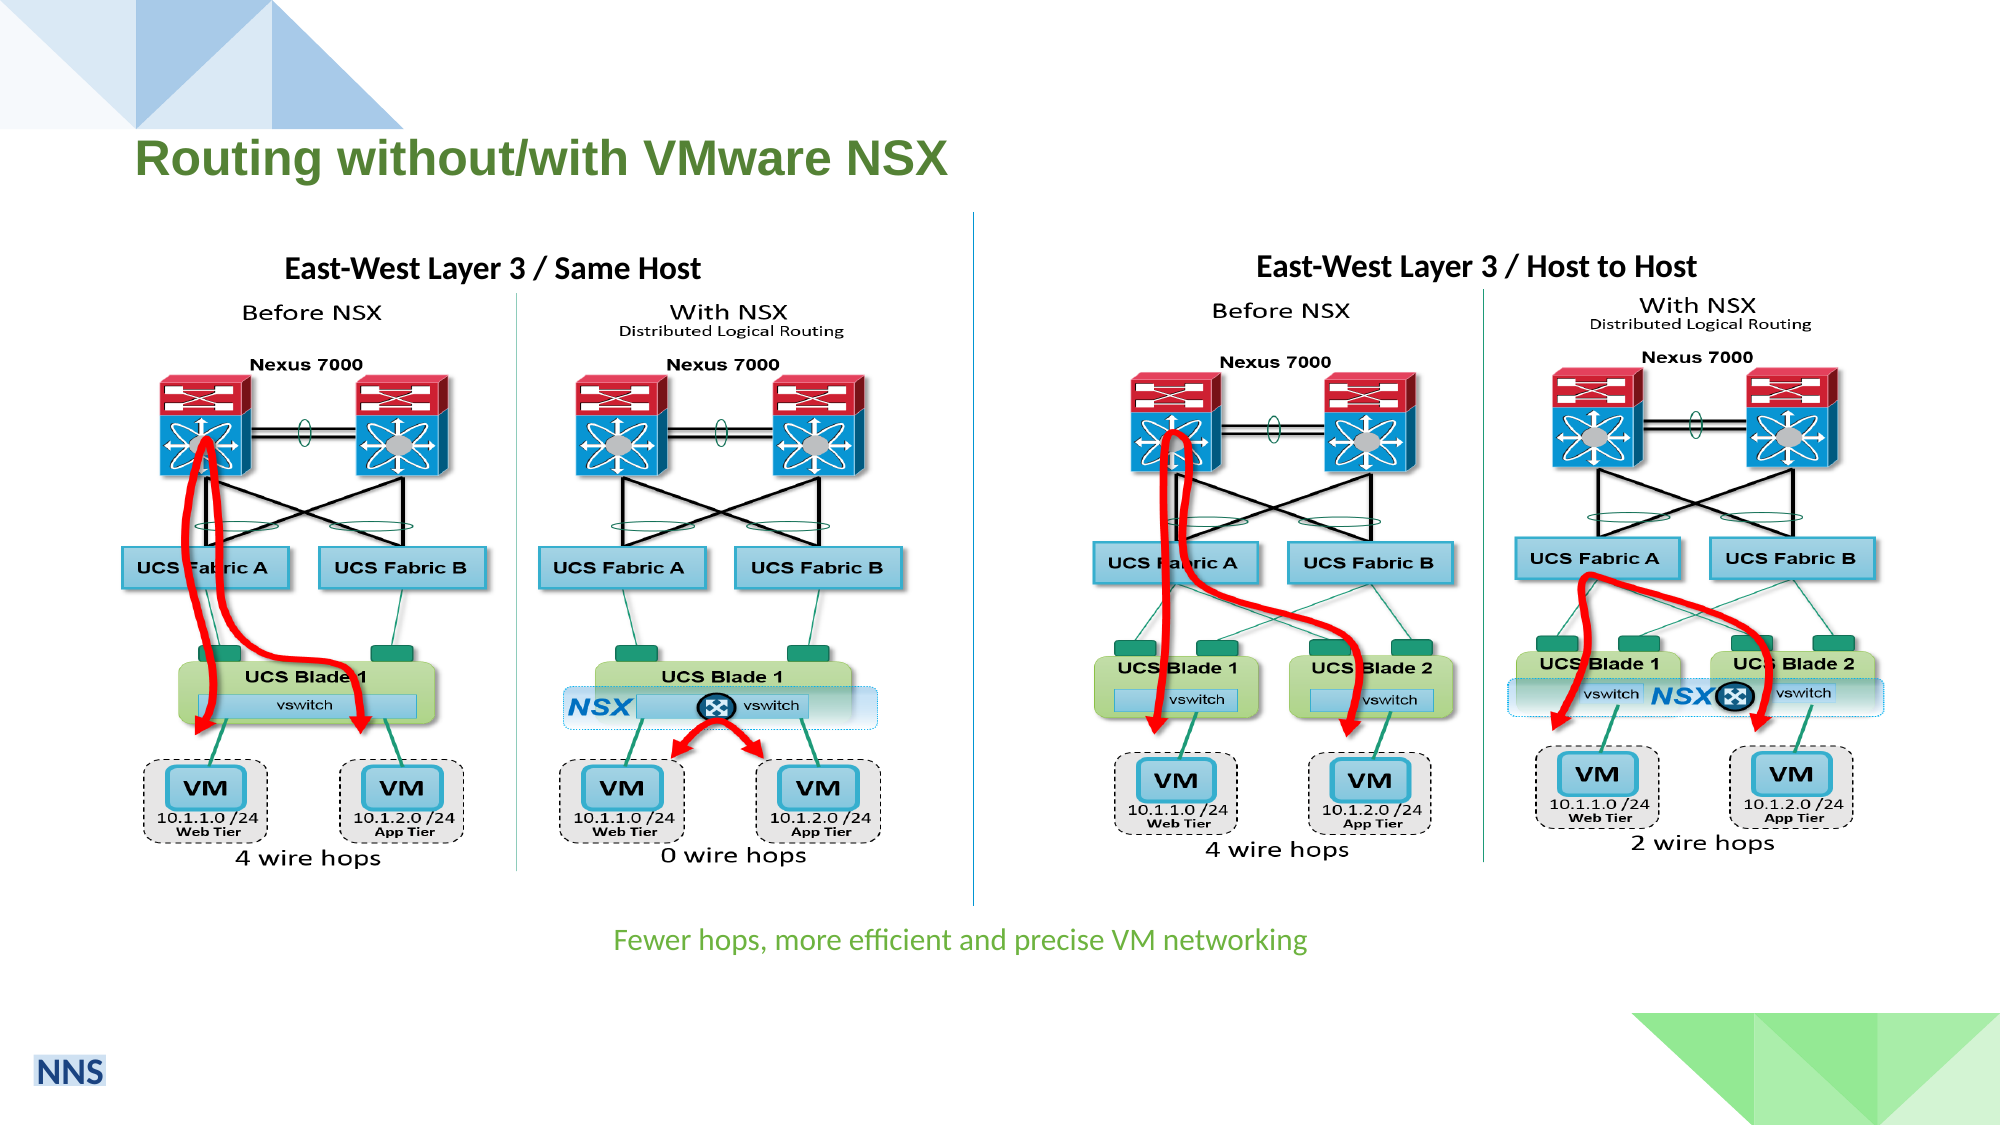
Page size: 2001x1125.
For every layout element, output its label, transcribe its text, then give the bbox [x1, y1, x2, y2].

picture [99, 293, 923, 877]
text_box NNS [21, 1039, 119, 1100]
text_box Fewer hops, more efficient and precise VM networking [592, 906, 1408, 970]
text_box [0, 0, 404, 130]
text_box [1631, 1013, 2000, 1125]
text_box East-West Layer 3 / Same Host [269, 238, 717, 293]
text_box [33, 1054, 107, 1087]
text_box East-West Layer 3 / Host to Host [1241, 236, 1714, 289]
picture [1075, 286, 1897, 877]
title Routing without/with VMware NSX [119, 92, 1920, 226]
